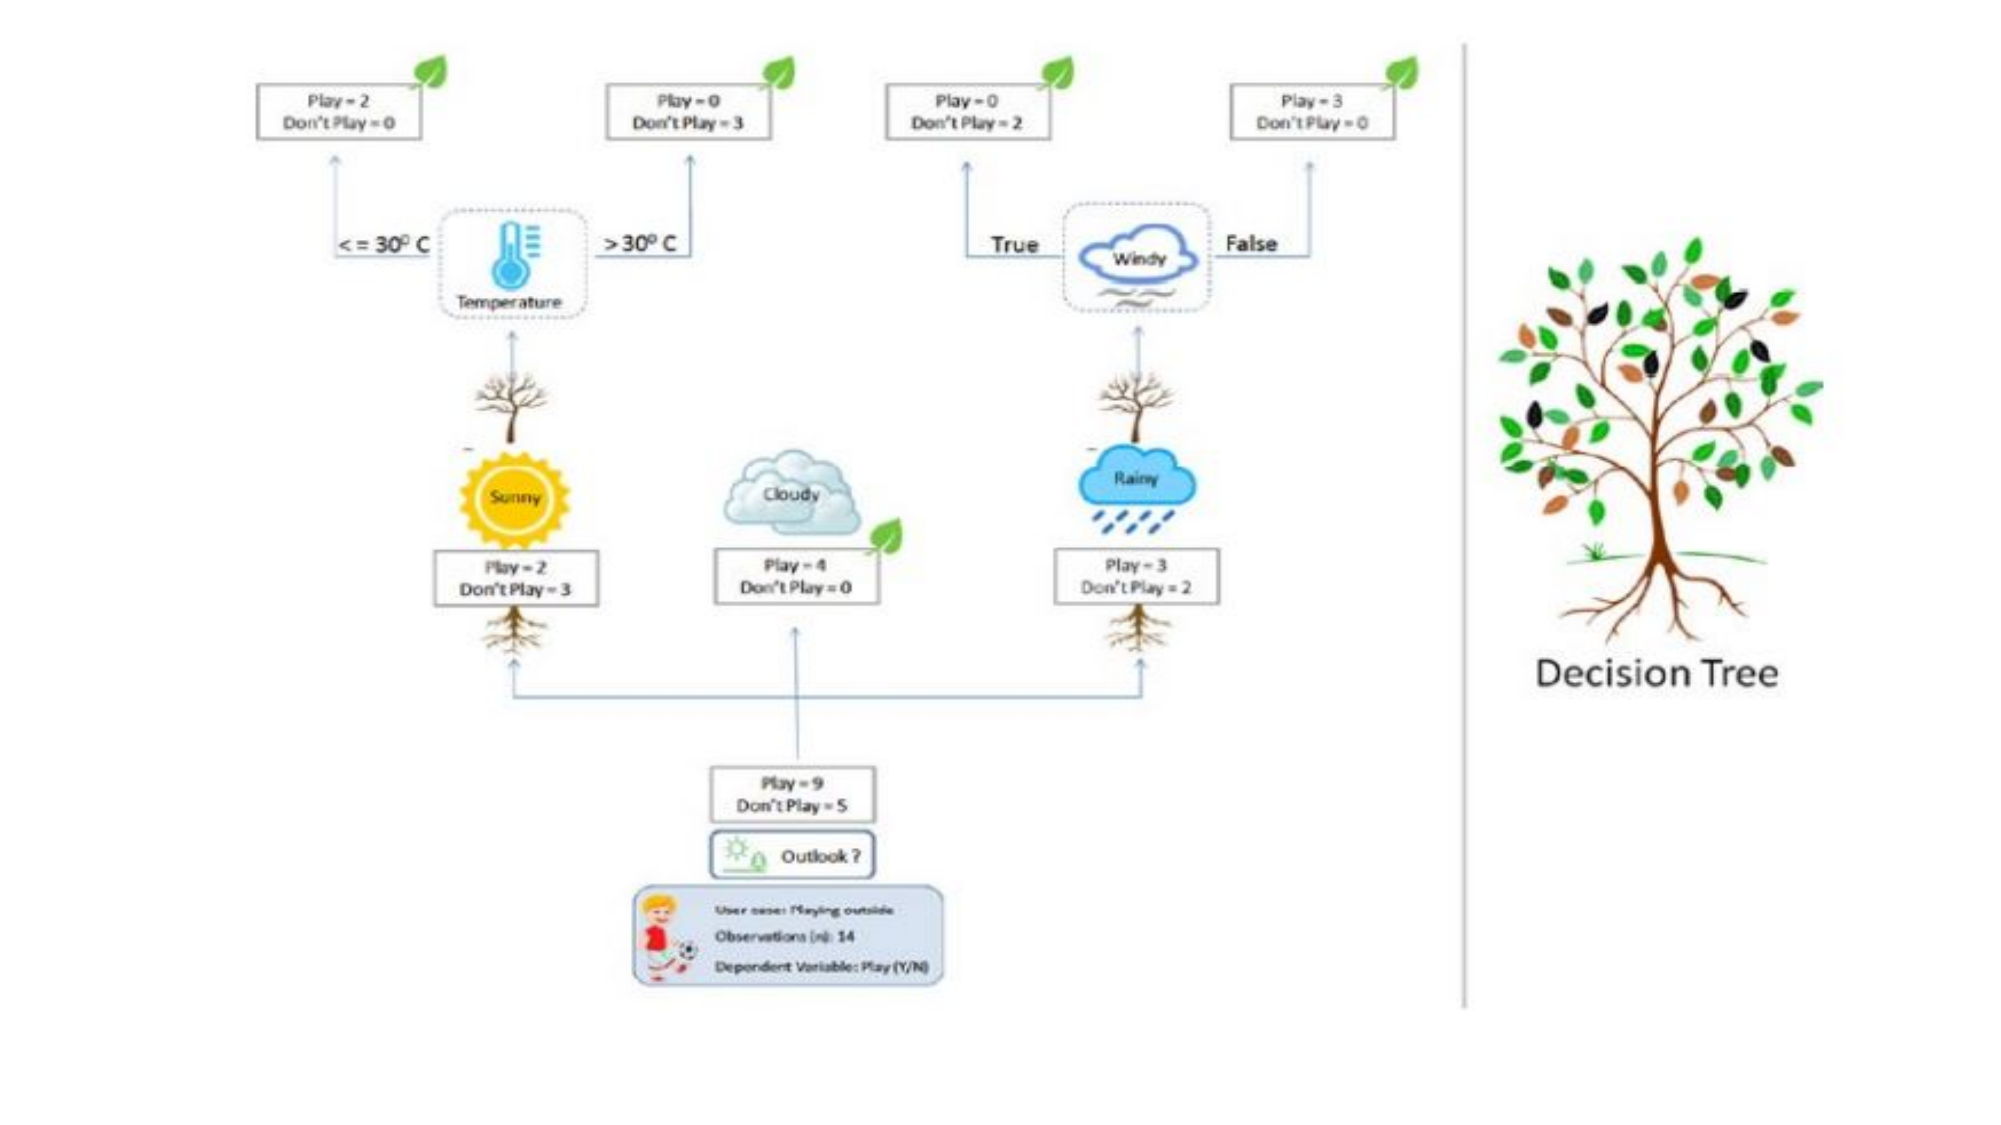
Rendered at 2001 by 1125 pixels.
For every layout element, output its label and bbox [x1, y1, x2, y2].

picture [118, 18, 1896, 1011]
